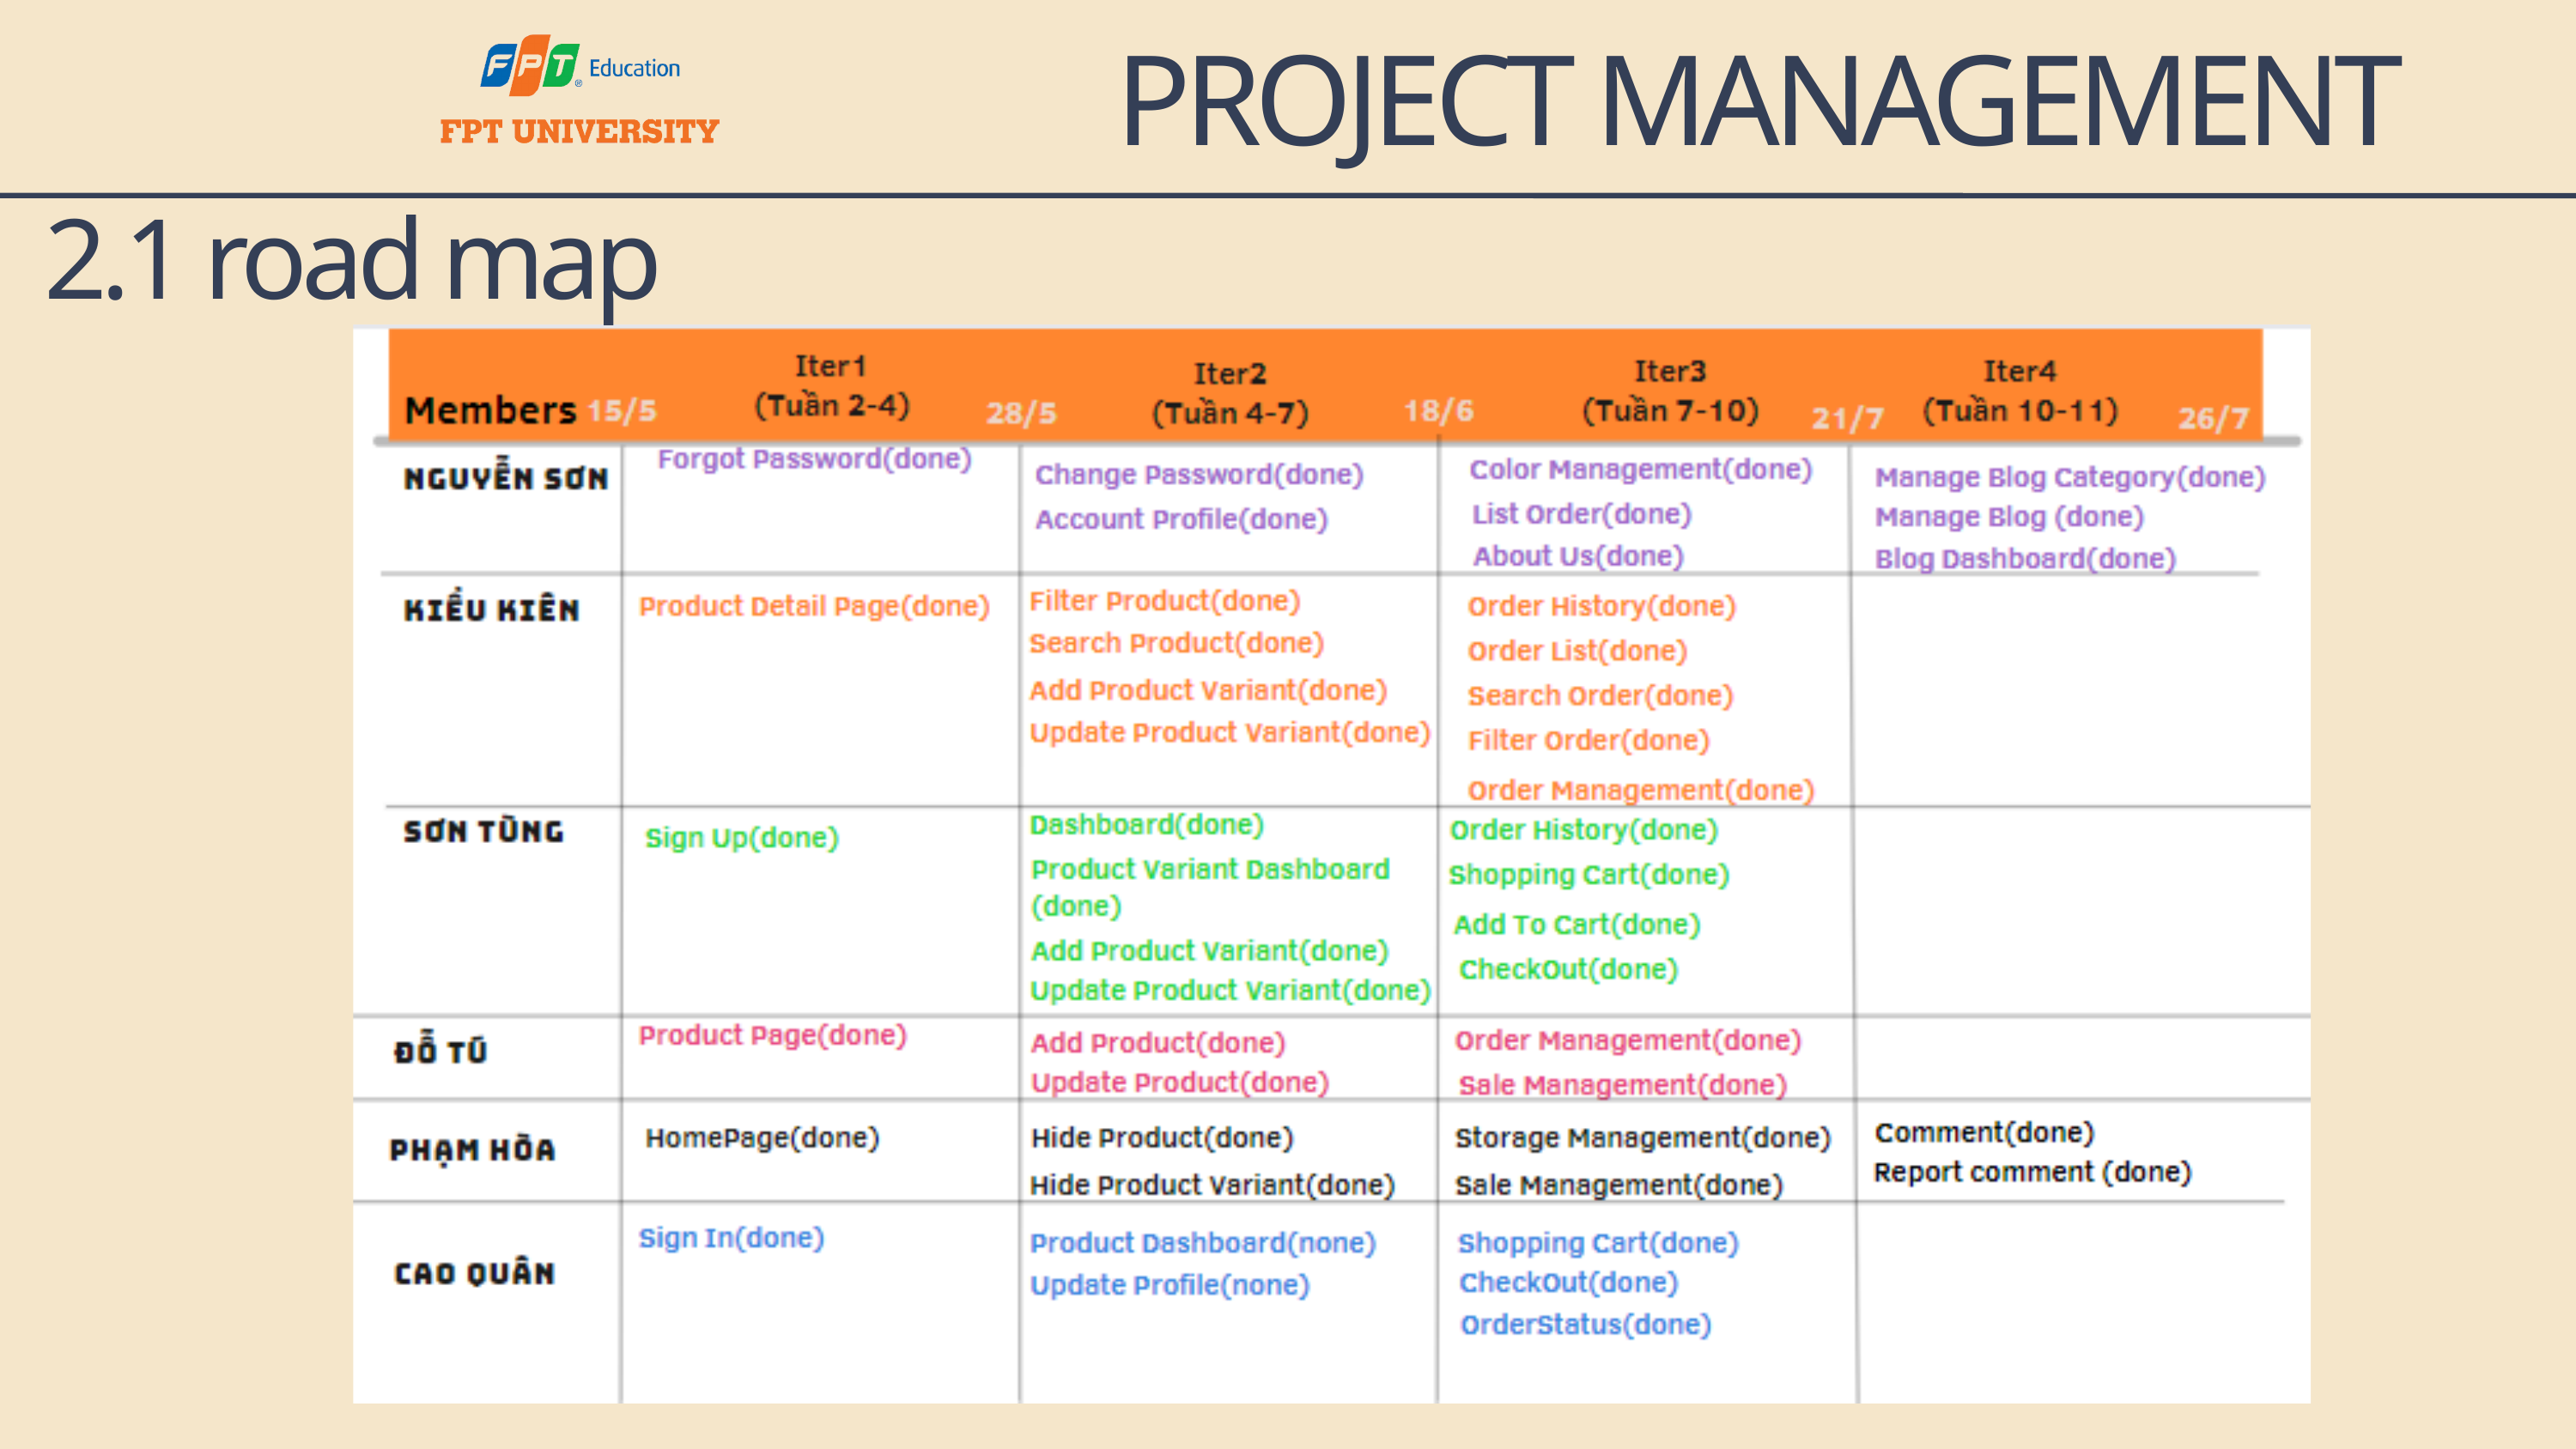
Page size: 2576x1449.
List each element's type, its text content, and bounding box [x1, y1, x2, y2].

text_box [422, 3, 728, 171]
text_box 2.1 road map [0, 199, 1145, 322]
text_box [353, 324, 2312, 1404]
text_box PROJECT MANAGEMENT [969, 33, 2551, 171]
